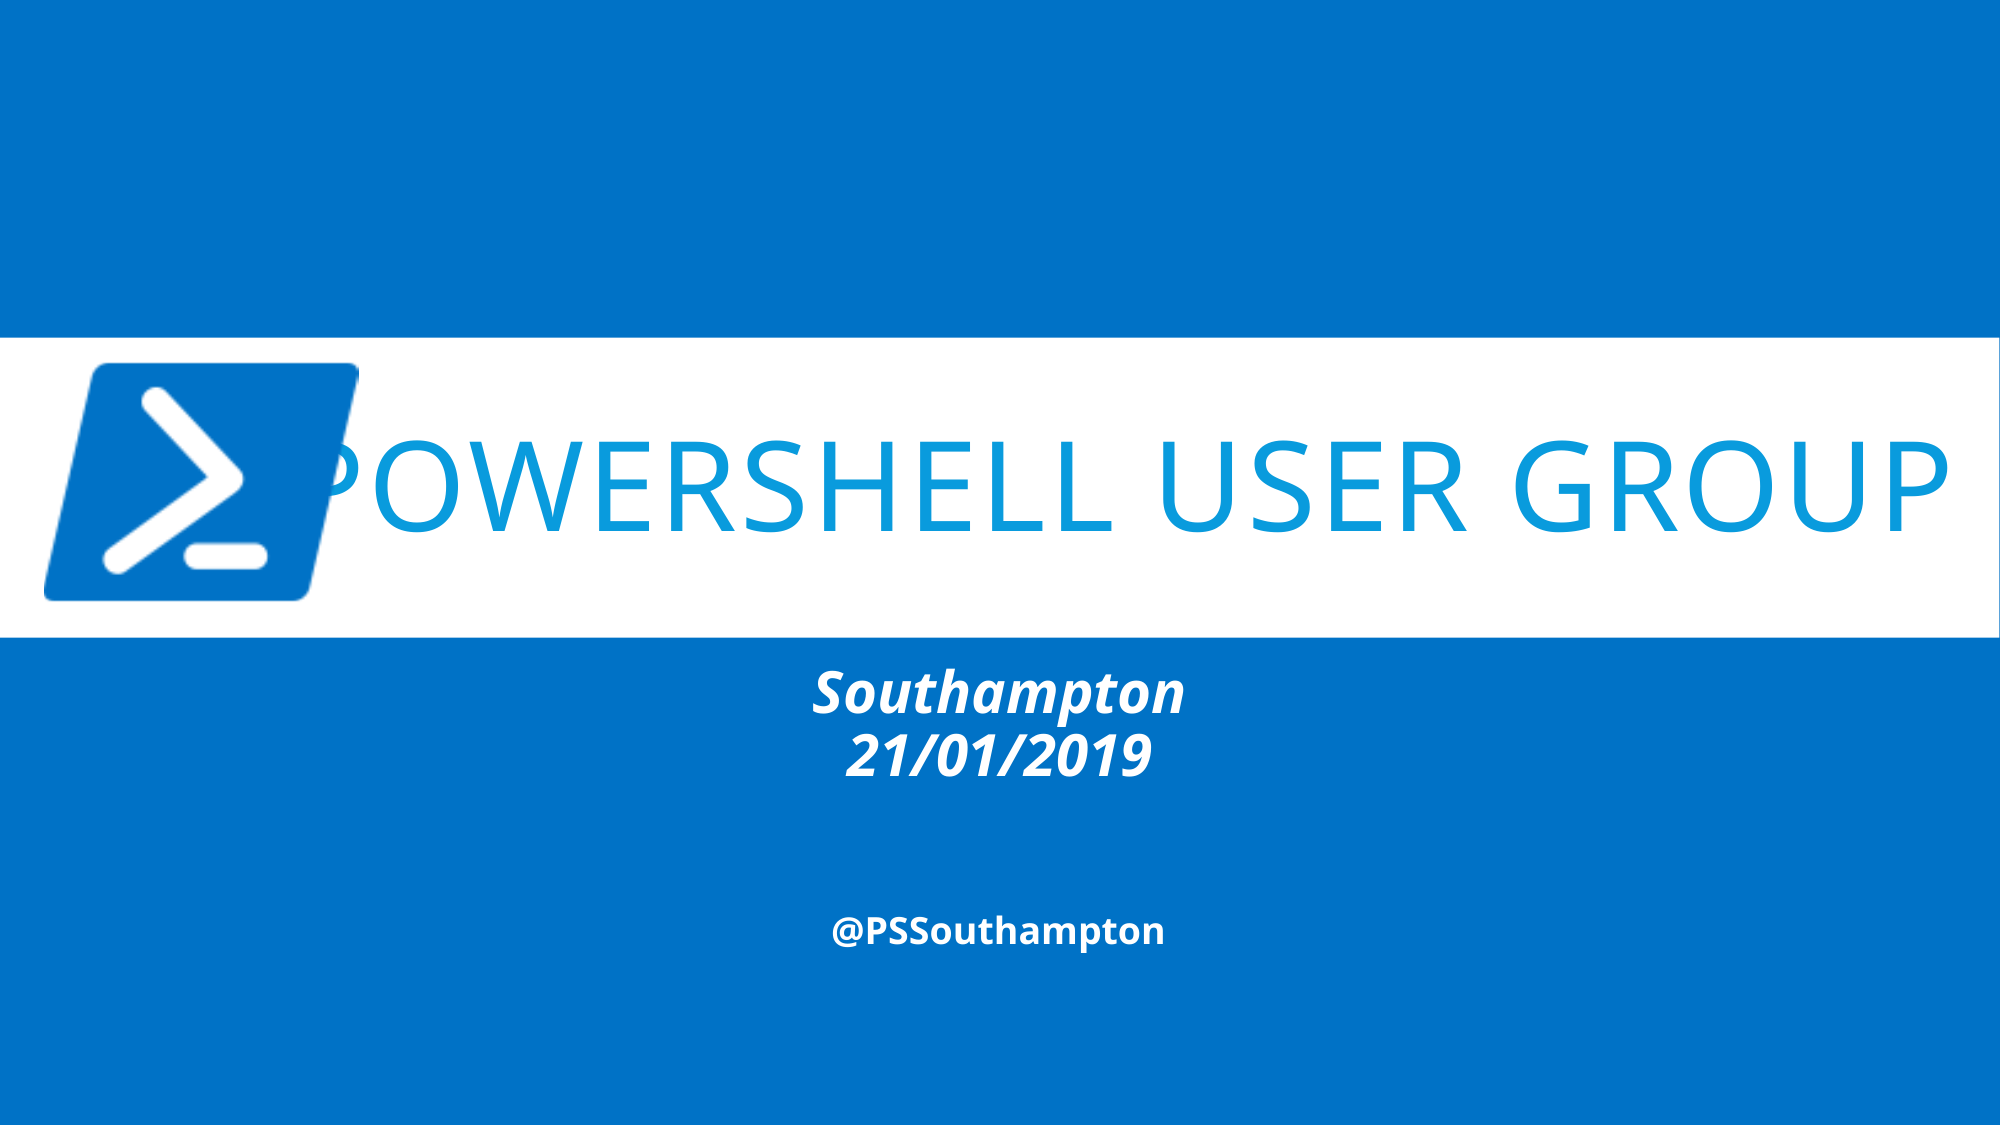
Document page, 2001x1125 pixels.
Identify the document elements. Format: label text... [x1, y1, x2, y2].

subtitle Southampton 21/01/2019 [249, 655, 1750, 871]
title PowerShell User Group [366, 353, 1972, 639]
picture [44, 323, 359, 639]
text_box @PSSouthampton [816, 899, 1323, 960]
